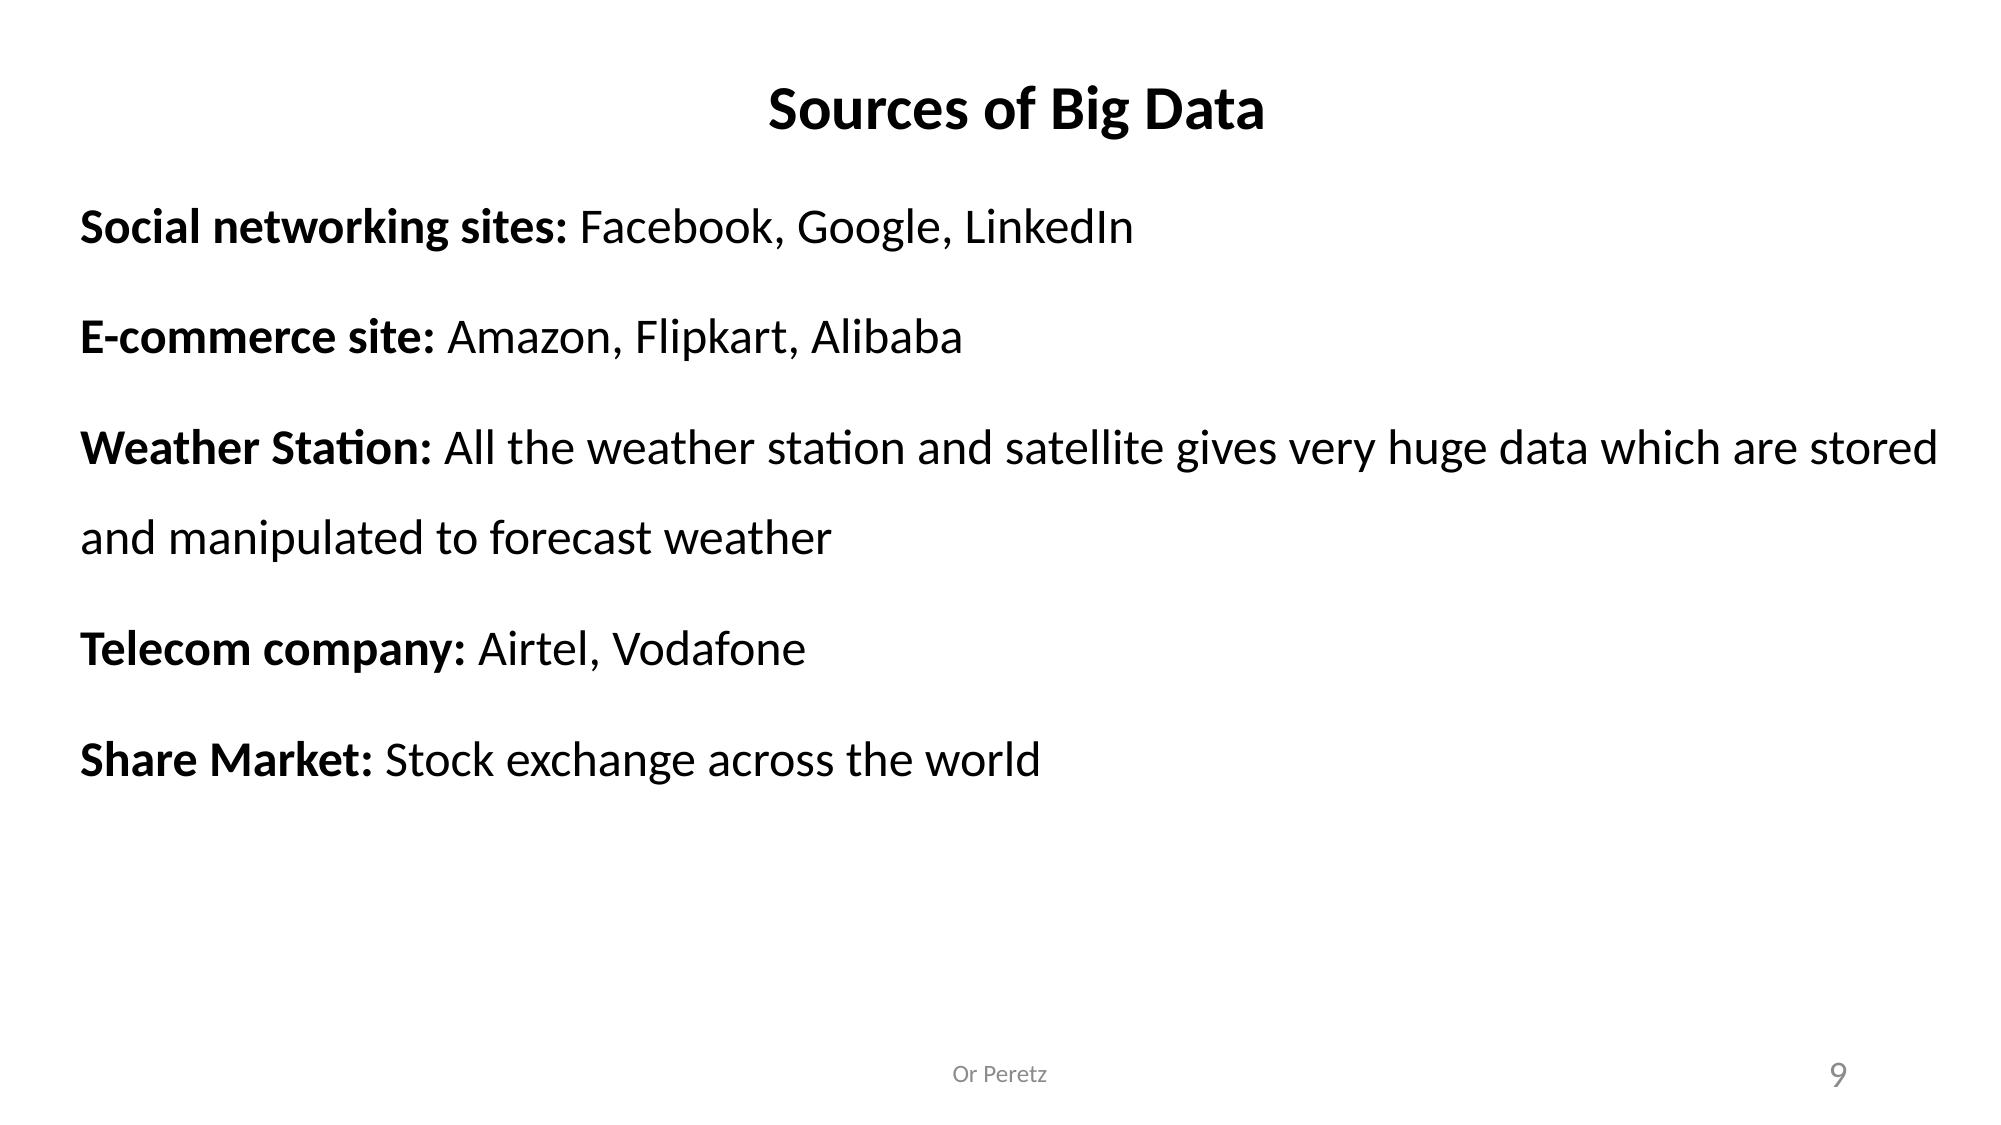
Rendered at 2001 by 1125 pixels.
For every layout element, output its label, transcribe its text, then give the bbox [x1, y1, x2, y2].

footer Or Peretz [662, 1042, 1338, 1103]
list Sources of Big Data Social networking sites: Facebook, Google, LinkedIn E-commerce site: Amazon, Flipkart, Alibaba Weather Station: All the weather station and satellite gives very huge data which are stored and manipulated to forecast weather Telecom company: Airtel, Vodafone Share Market: Stock exchange across the world [65, 22, 1971, 1087]
slide_number 9 [1412, 1042, 1863, 1103]
